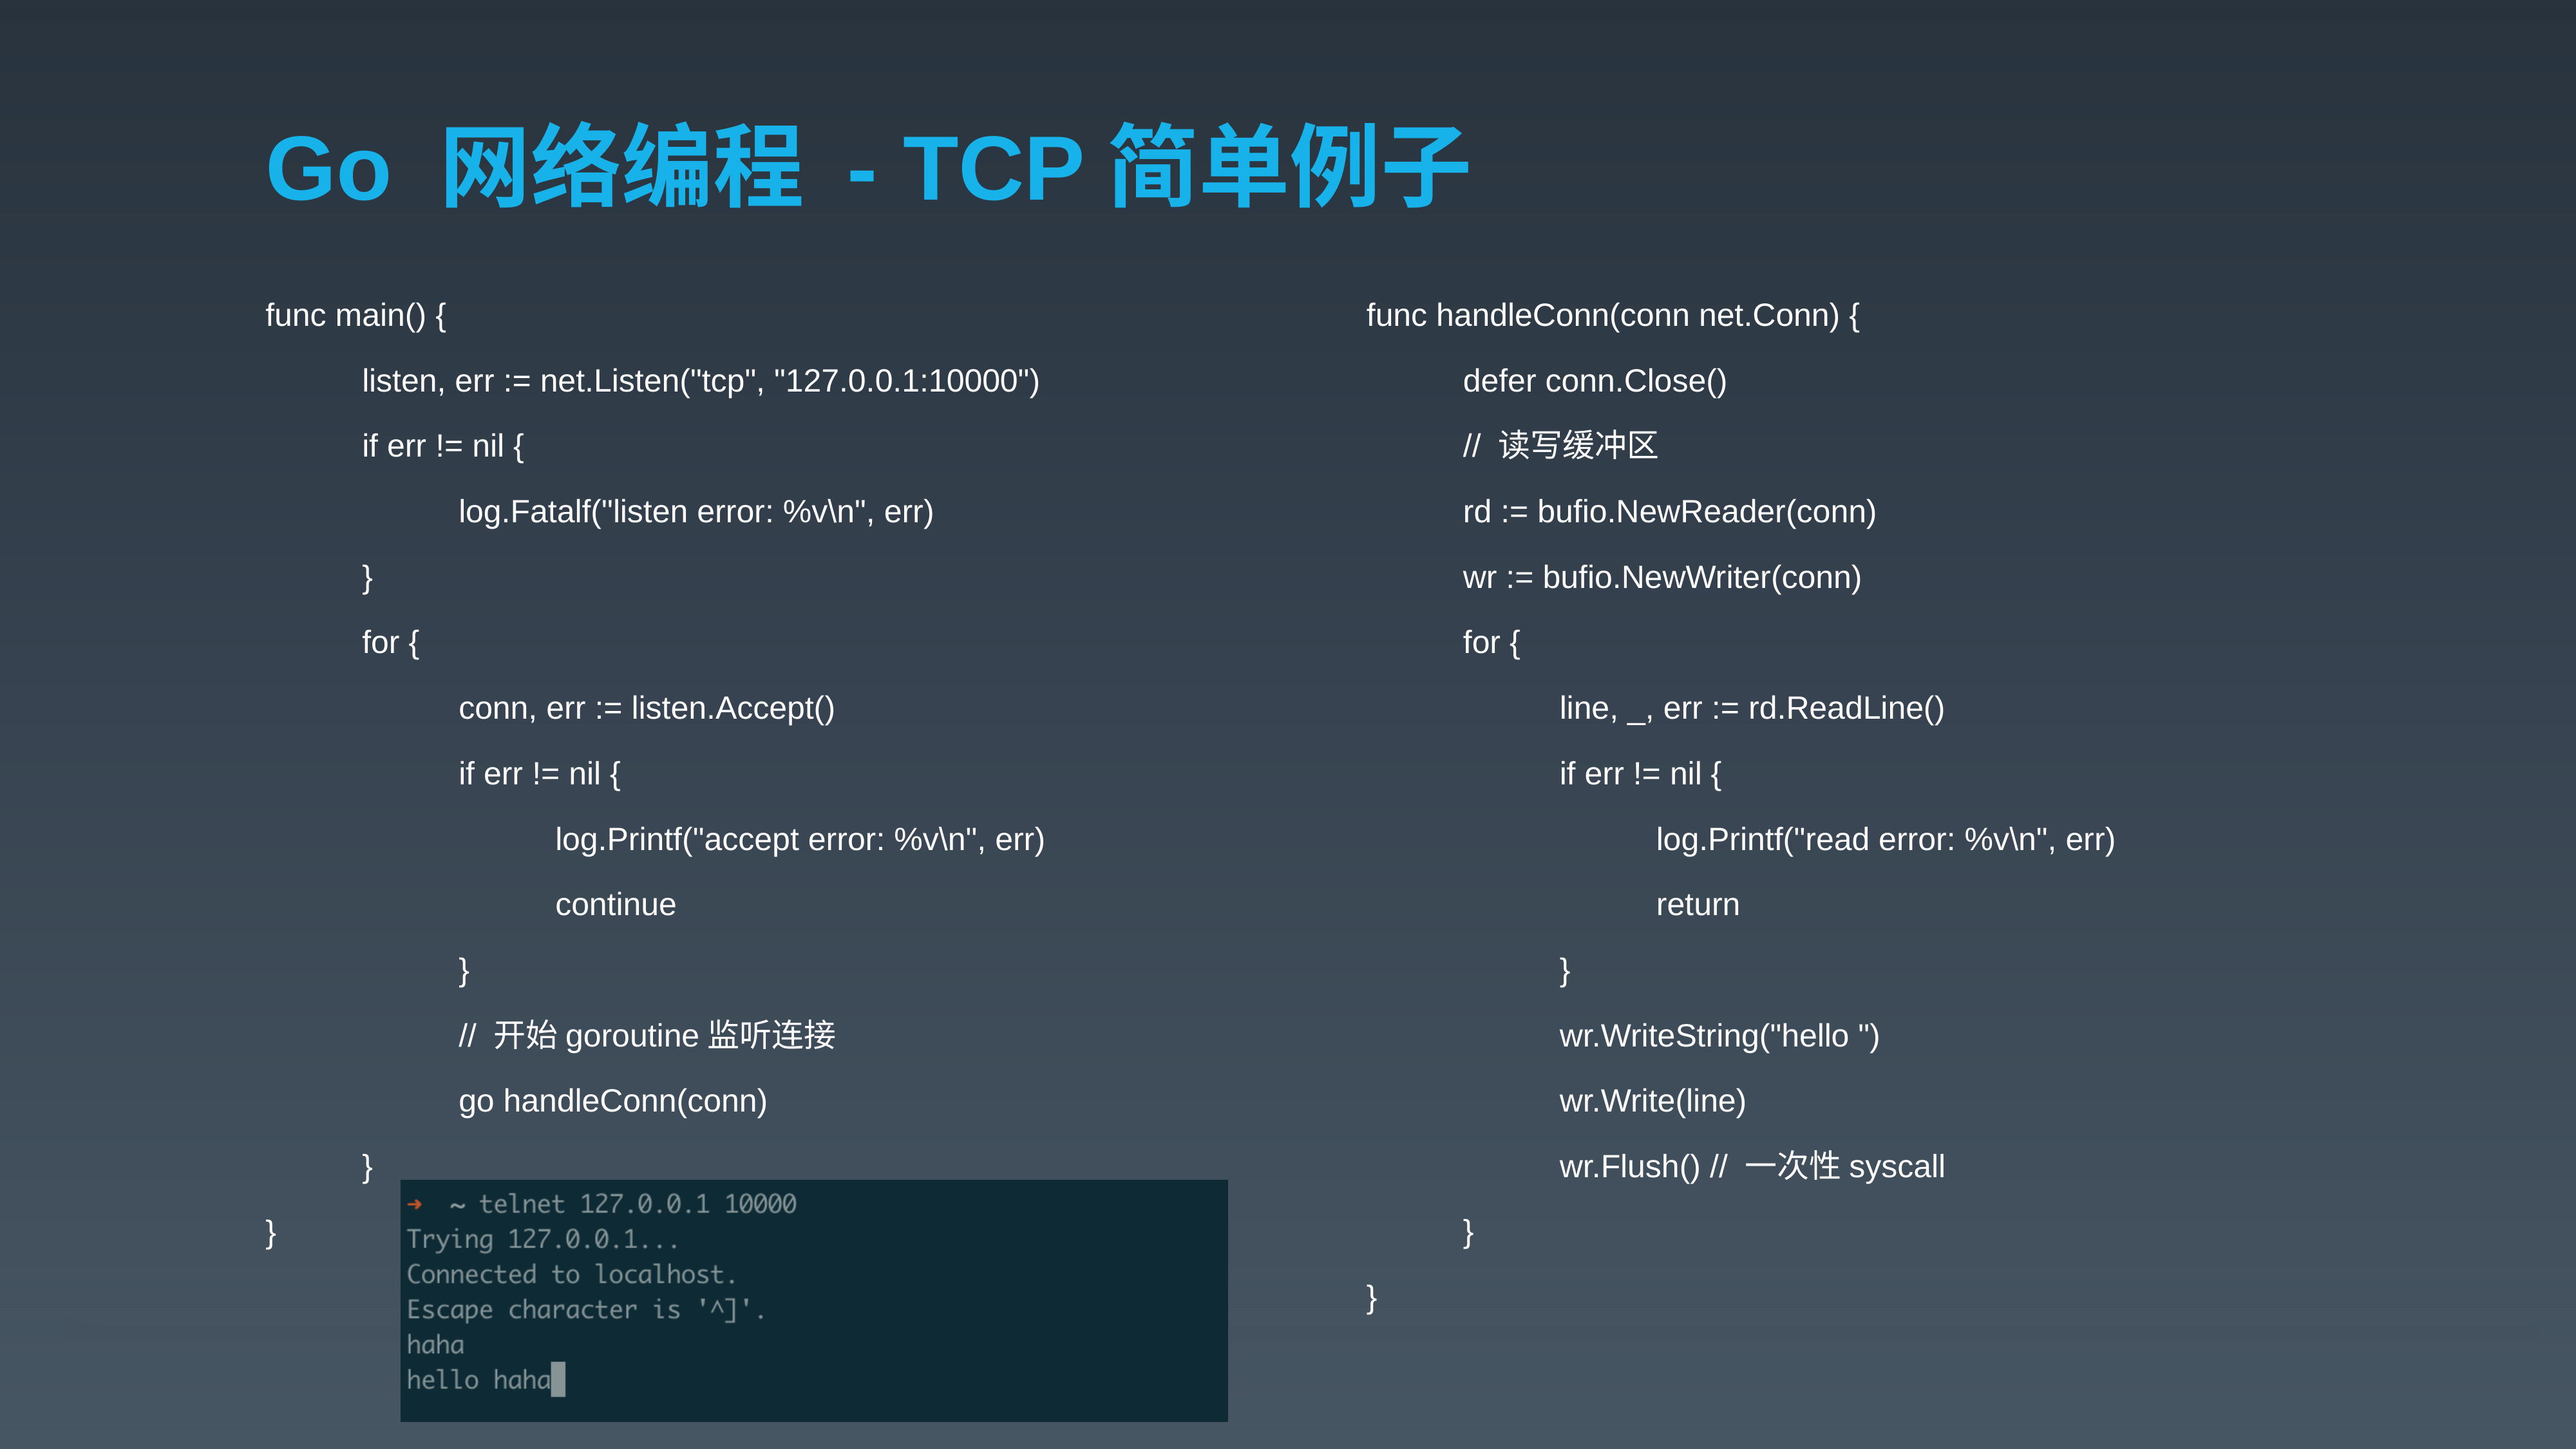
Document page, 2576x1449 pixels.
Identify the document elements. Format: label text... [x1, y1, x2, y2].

text_box func handleConn(conn net.Conn) { defer conn.Close() // 读写缓冲区 rd := bufio.NewReader(conn) wr := bufio.NewWriter(conn) for { line, _, err := rd.ReadLine() if err != nil { log.Printf("read error: %v\n", err) return } wr.WriteString("hello ") wr.Write(line) wr.Flush() // 一次性syscall } } [1361, 289, 2385, 1384]
title Go 网络编程 - TCP简单例子 [260, 103, 2316, 243]
list func main() { listen, err := net.Listen("tcp", "127.0.0.1:10000") if err != nil { log.Fatalf("listen error: %v\n", err) } for { conn, err := listen.Accept() if err != nil { log.Printf("accept error: %v\n", err) continue } // 开始goroutine监听连接 go handleConn(conn) } } [260, 288, 1285, 1384]
picture [0, 0, 2576, 1449]
